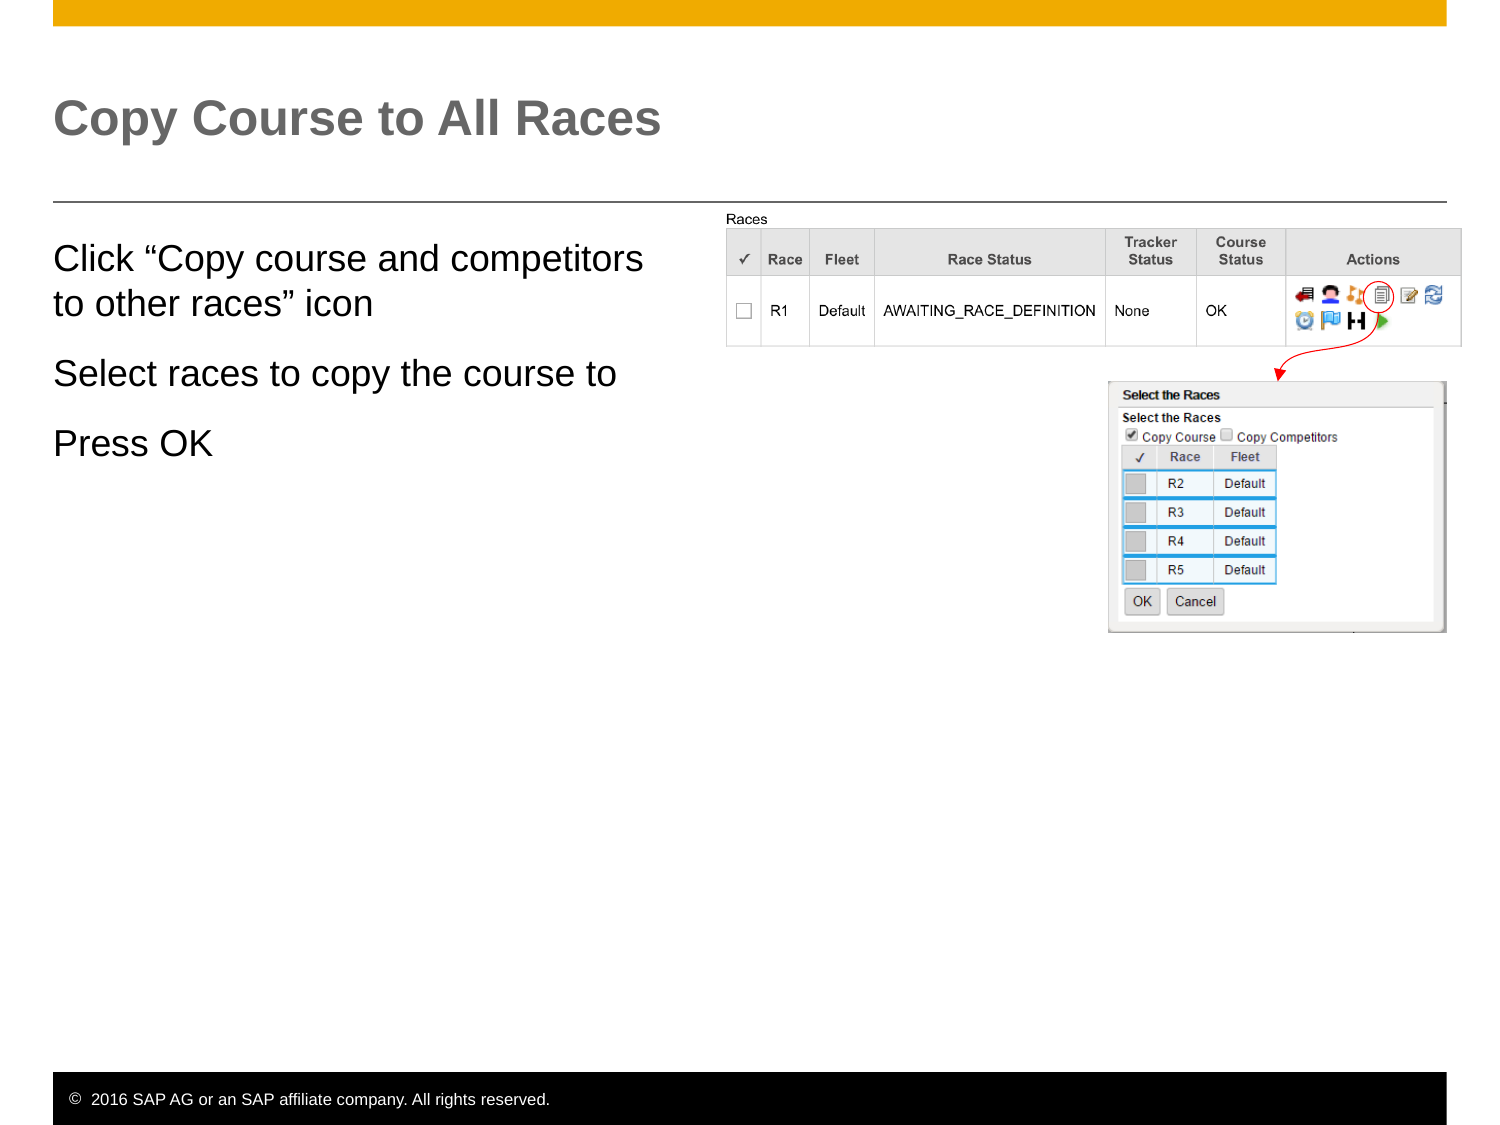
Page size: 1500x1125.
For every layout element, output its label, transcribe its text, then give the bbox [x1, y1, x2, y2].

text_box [1293, 296, 1363, 398]
list Click “Copy course and competitors to other races” icon Select races to copy the course to Press OK [53, 234, 1447, 863]
picture [1108, 381, 1447, 634]
title Copy Course to All Races [53, 53, 1447, 178]
picture [721, 211, 1464, 347]
